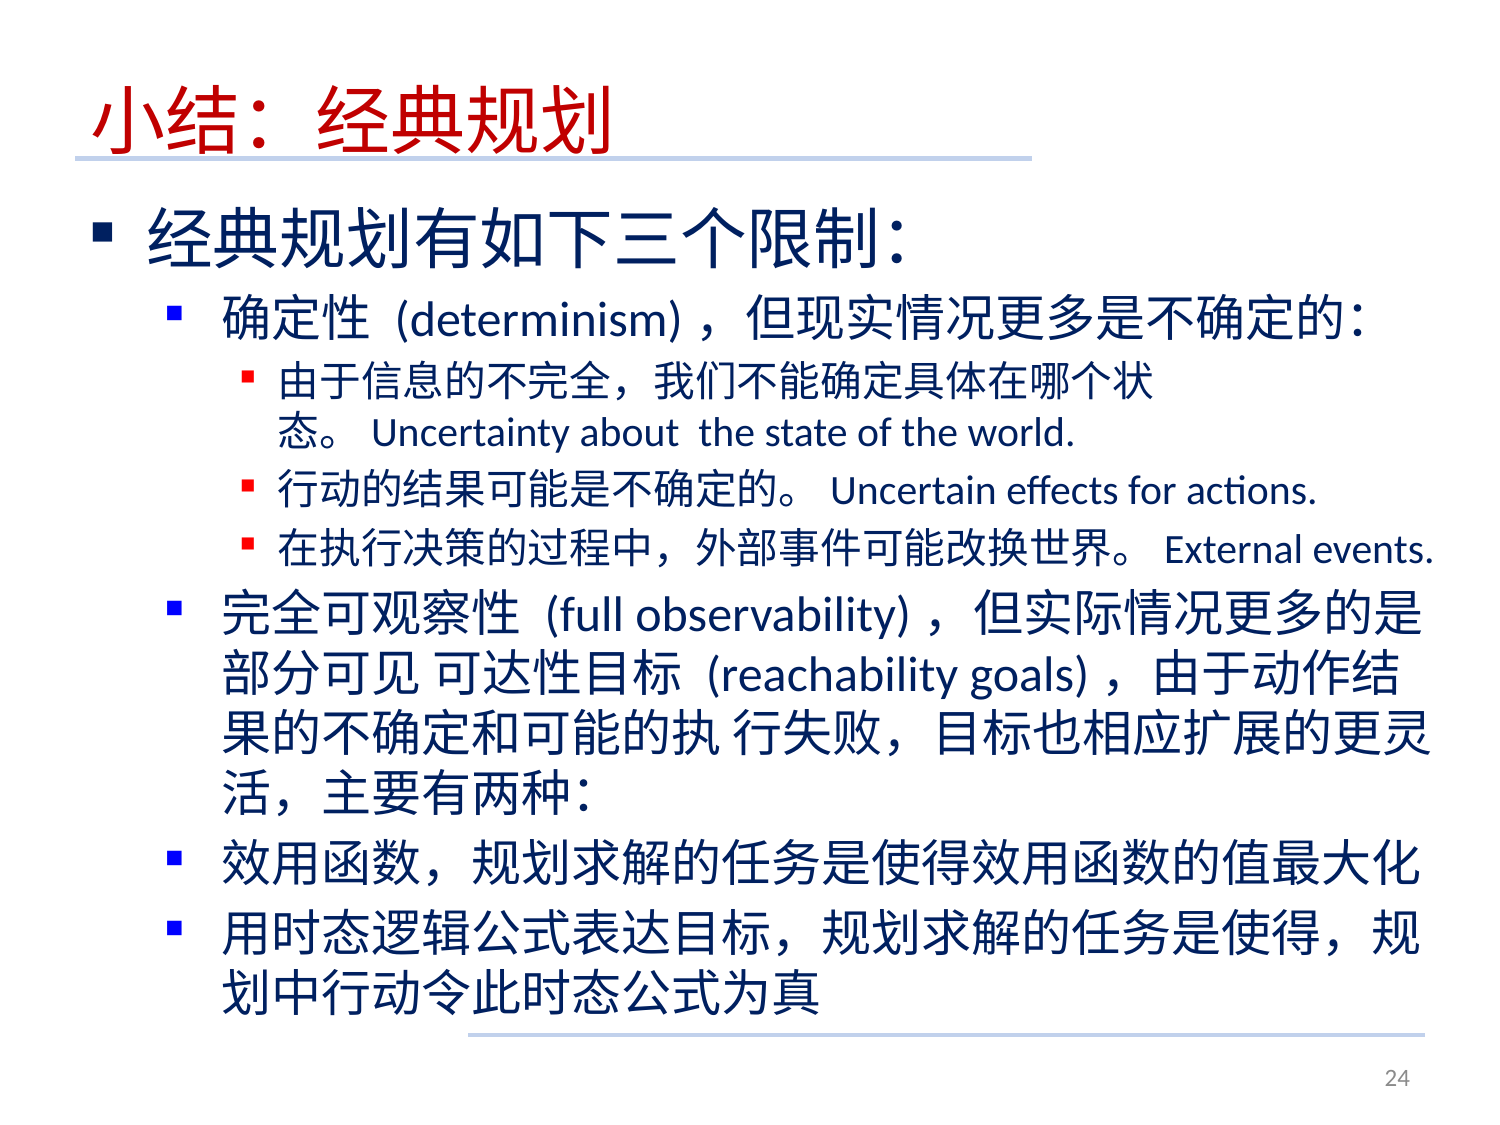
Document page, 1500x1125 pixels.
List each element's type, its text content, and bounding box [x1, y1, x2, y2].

list 经典规划有如下三个限制： 确定性 (determinism)，但现实情况更多是不确定的： 由于信息的不完全，我们不能确定具体在哪个状态。Uncertainty about the state of the world. 行动的结果可能是不确定的。Uncertain effects for actions. 在执行决策的过程中，外部事件可能改换世界。External events. 完全可观察性 (full observability)，但实际情况更多的是部分可见 可达性目标 (reachability goals)，由于动作结果的不确定和可能的执 行失败，目标也相应扩展的更灵活，主要有两种： 效用函数，规划求解的任务是使得效用函数的值最大化 用时态逻辑公式表达目标，规划求解的任务是使得，规划中行动令此时态公式为真 [75, 189, 1451, 1056]
slide_number 24 [1246, 1046, 1425, 1107]
title 小结：经典规划 [75, 66, 1022, 171]
